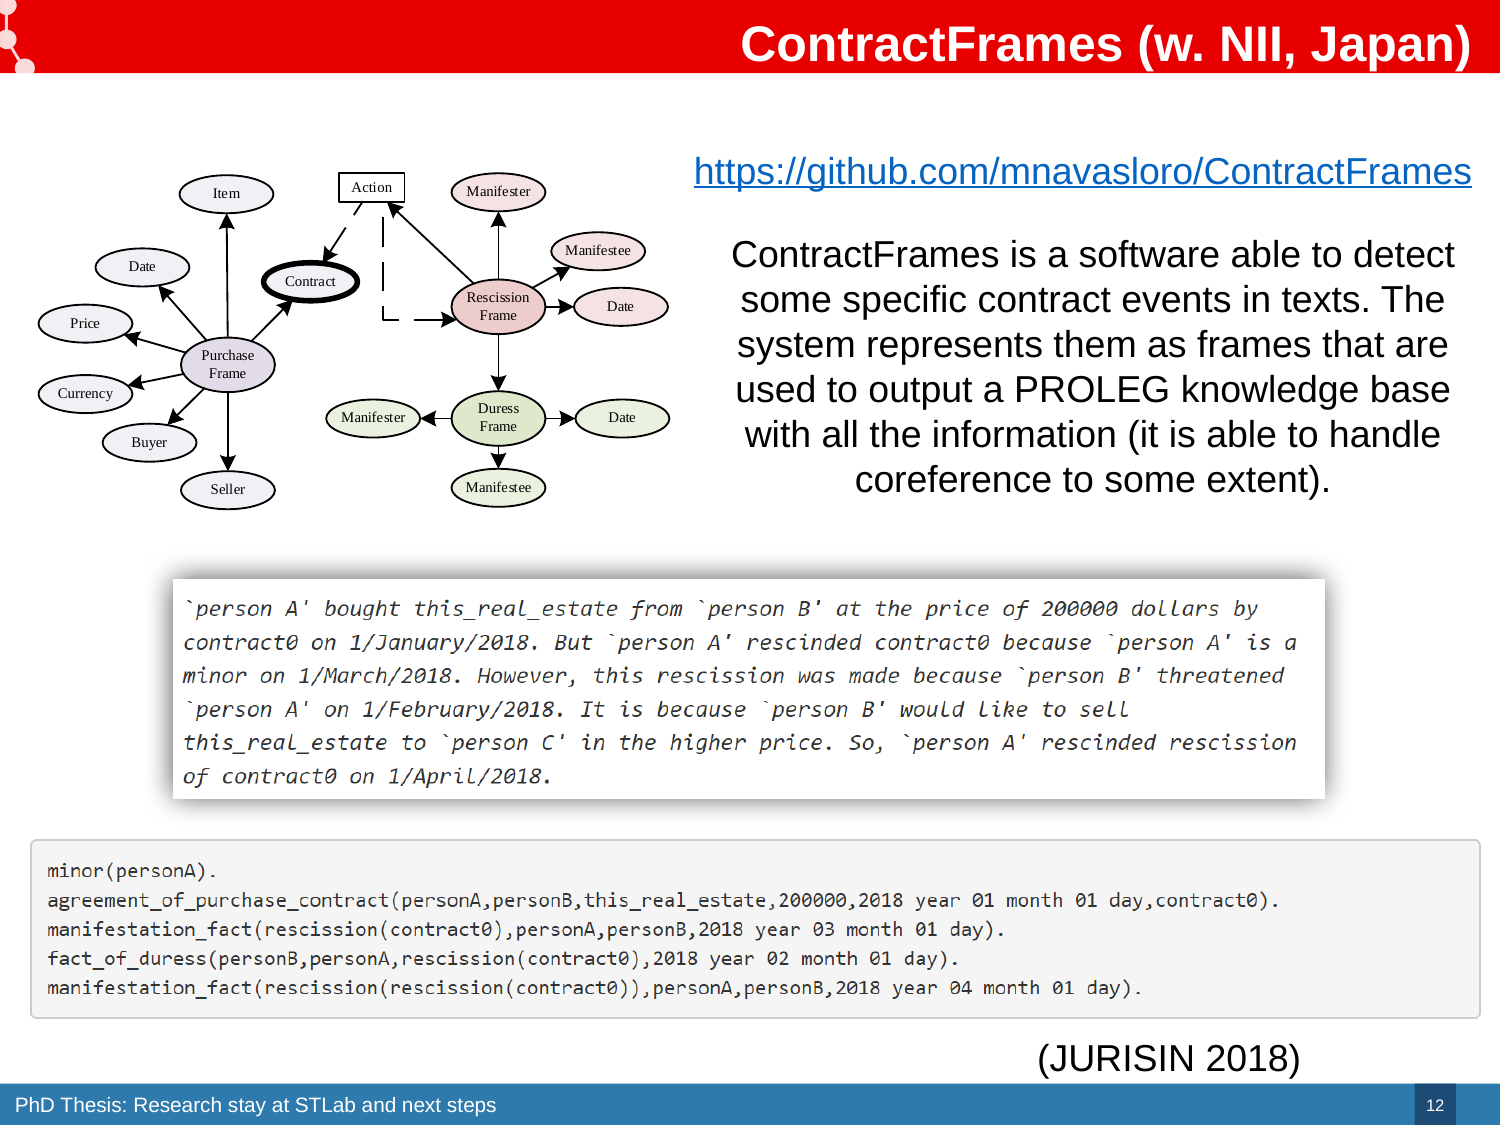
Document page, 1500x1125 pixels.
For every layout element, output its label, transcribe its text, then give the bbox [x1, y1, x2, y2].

picture [173, 579, 1325, 799]
picture [26, 833, 1488, 1027]
text_box ContractFrames is a software able to detect some specific contract events in texts. The system represents them as frames that are used to output a PROLEG knowledge base with all the information (it is able to handle coreference to some extent). [707, 222, 1479, 508]
title ContractFrames (w. NII, Japan) [10, 12, 1488, 71]
text_box (JURISIN 2018) [1022, 1034, 1317, 1087]
slide_number 12 [1414, 1083, 1457, 1125]
picture [34, 169, 672, 511]
text_box https://github.com/mnavasloro/ContractFrames [679, 139, 1500, 199]
